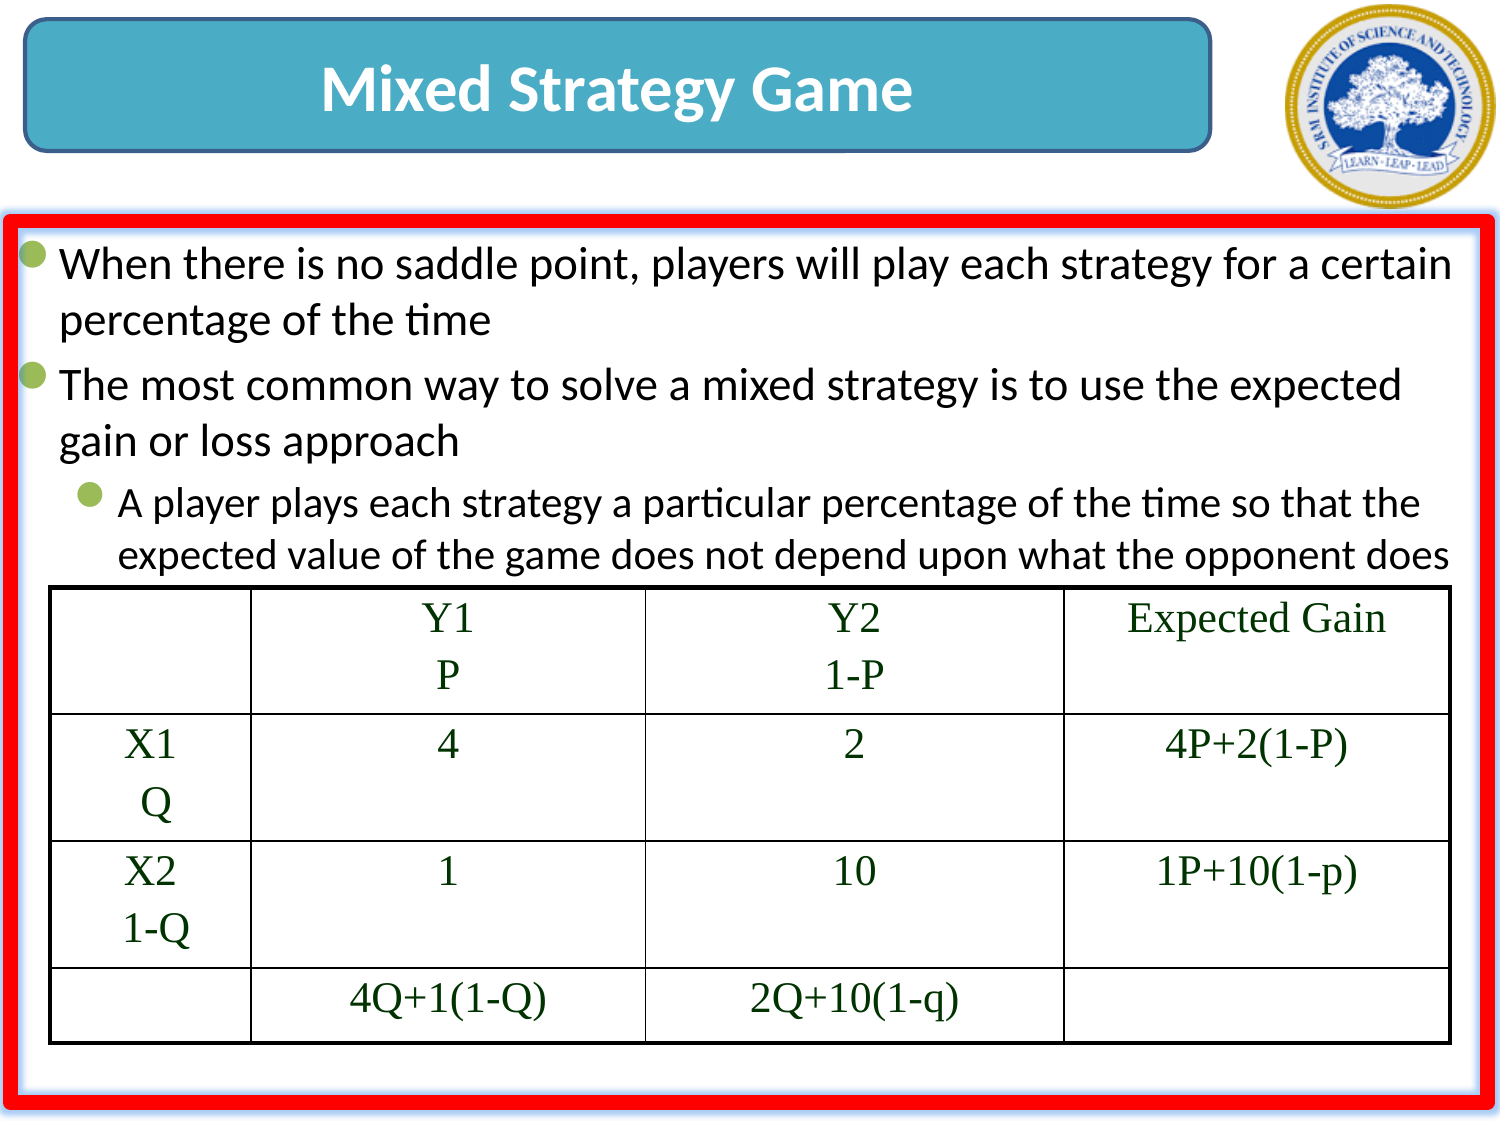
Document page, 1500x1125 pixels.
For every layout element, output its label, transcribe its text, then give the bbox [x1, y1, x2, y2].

text_box [8, 219, 1490, 1105]
text_box Mixed Strategy Game [22, 17, 1213, 154]
picture [1285, 3, 1496, 209]
